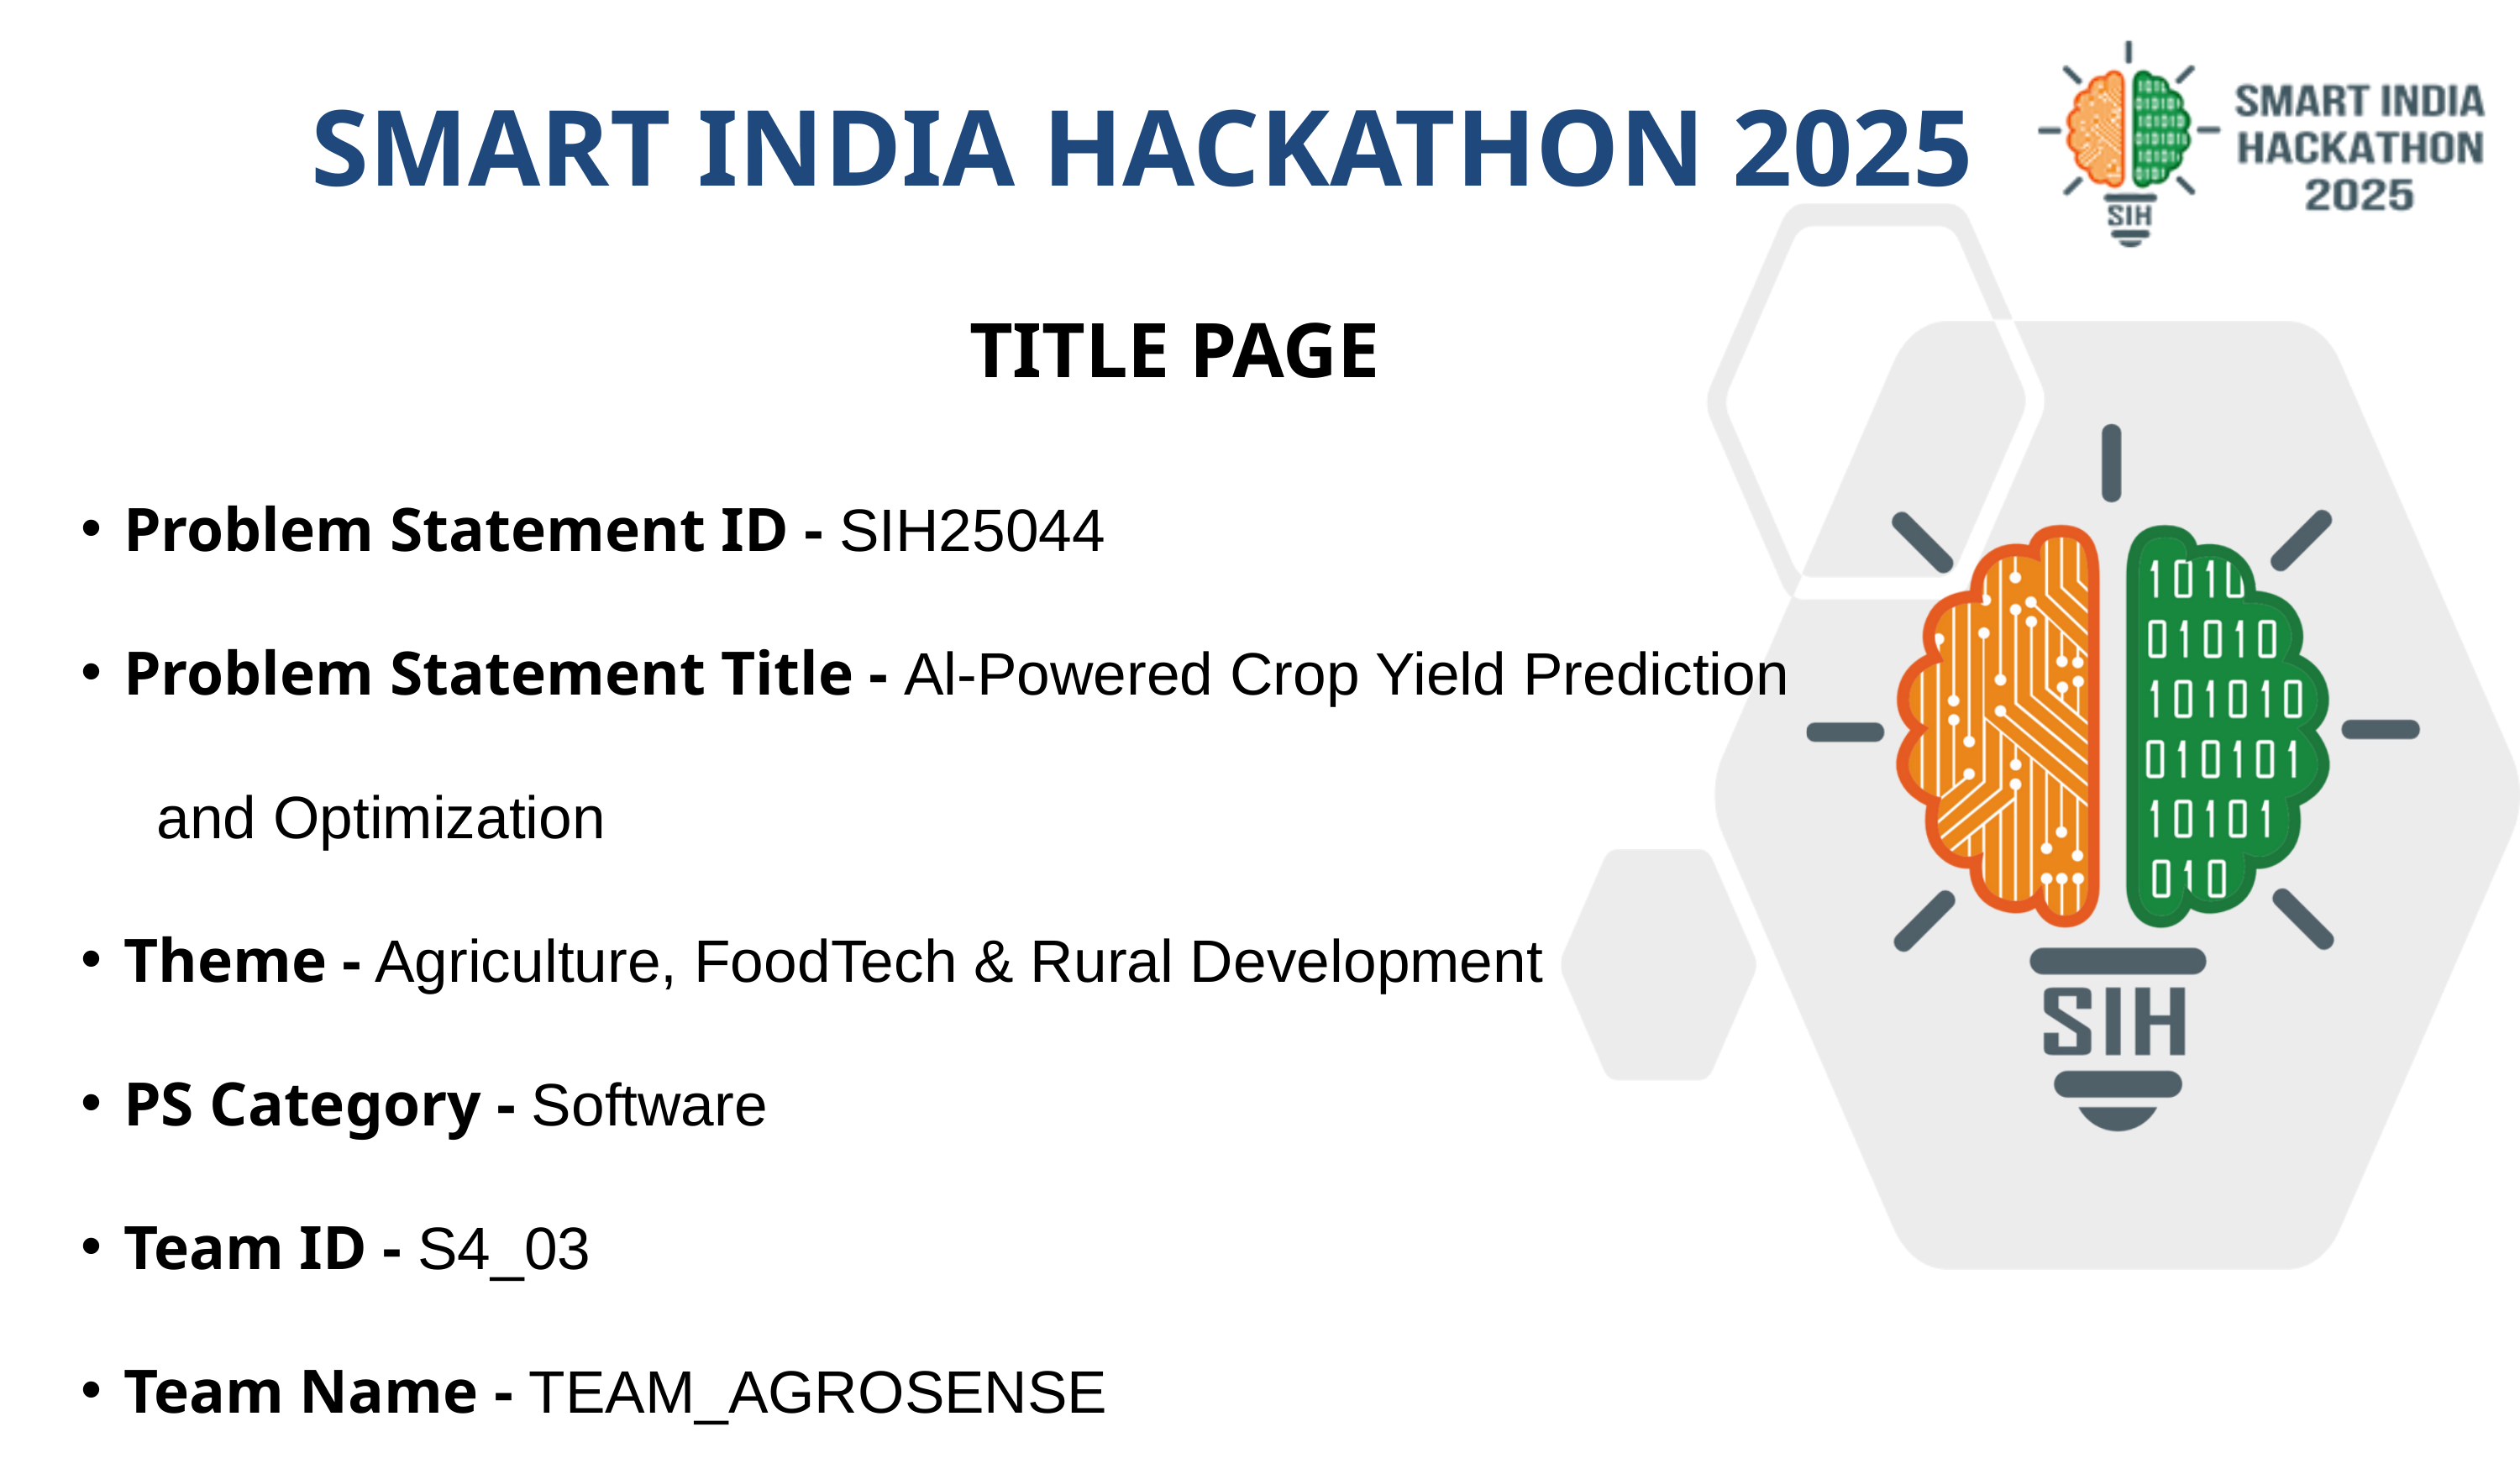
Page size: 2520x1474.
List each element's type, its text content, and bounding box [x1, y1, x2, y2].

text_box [38, 222, 2312, 481]
text_box Problem Statement ID - SIH25044 Problem Statement Title - Al-Powered Crop Yield Prediction and Optimization Theme - Agriculture, FoodTech & Rural Development PS Category - Software Team ID - S4_03 Team Name - TEAM_AGROSENSE [38, 489, 1807, 1425]
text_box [1806, 423, 2470, 1133]
text_box [1807, 203, 2520, 1270]
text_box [2034, 29, 2491, 262]
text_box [281, 0, 2003, 222]
